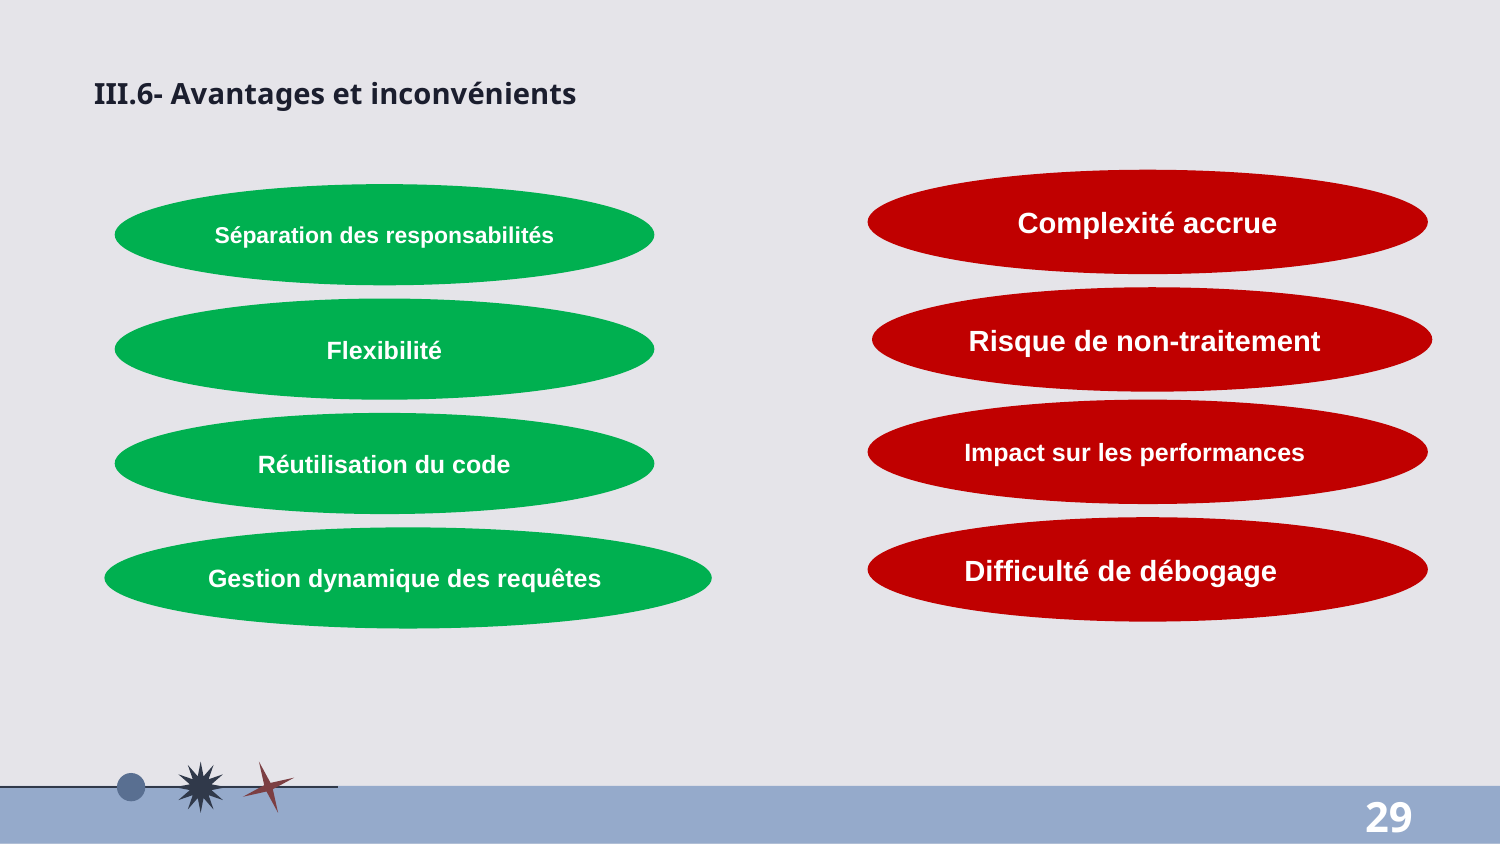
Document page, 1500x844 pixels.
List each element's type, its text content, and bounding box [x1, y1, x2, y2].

text_box Difficulté de débogage [865, 515, 1430, 624]
text_box Risque de non-traitement [869, 285, 1435, 394]
text_box Impact sur les performances [865, 397, 1430, 507]
text_box Complexité accrue [865, 167, 1430, 277]
text_box Séparation des responsabilités [112, 182, 657, 288]
text_box Flexibilité [112, 296, 657, 402]
text_box Gestion dynamique des requêtes [102, 525, 714, 631]
text_box 29 [1349, 777, 1442, 844]
text_box Réutilisation du code [112, 410, 657, 517]
text_box [186, 272, 458, 298]
text_box III.6- Avantages et inconvénients [79, 67, 834, 118]
